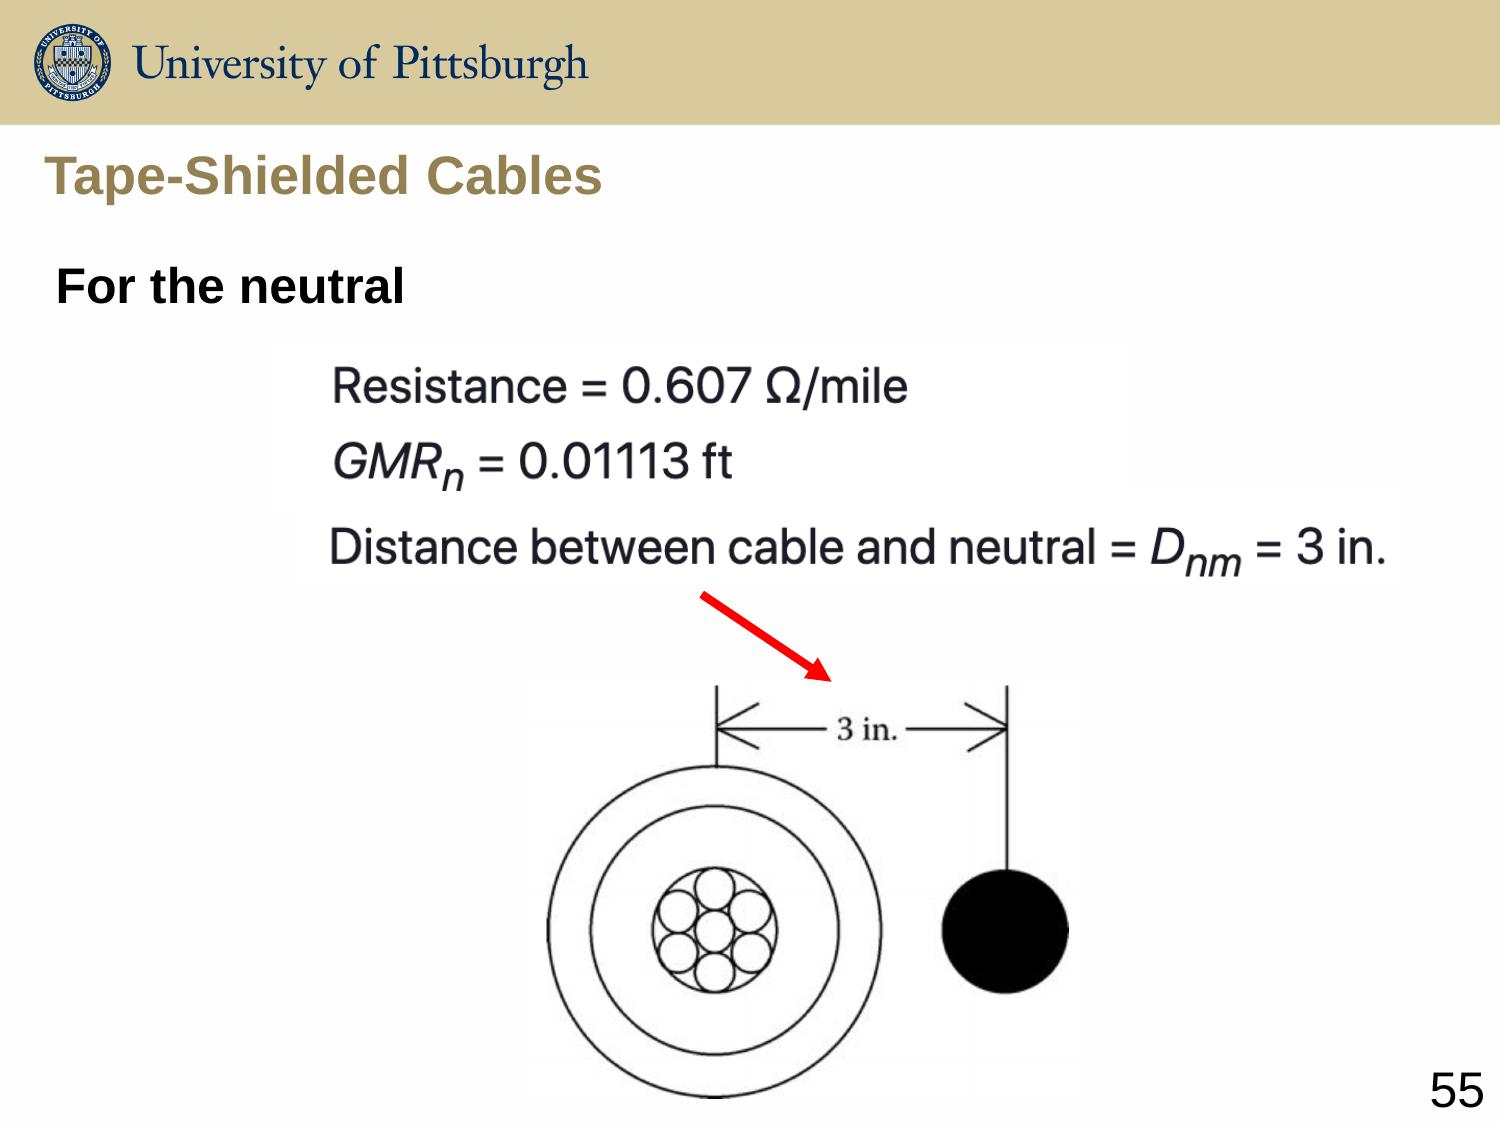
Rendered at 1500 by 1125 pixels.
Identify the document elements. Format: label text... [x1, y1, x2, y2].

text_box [701, 593, 832, 682]
text_box For the neutral [40, 246, 1363, 321]
slide_number 55 [1362, 1050, 1500, 1125]
title Tape-Shielded Cables [29, 125, 1500, 221]
picture [0, 1, 1500, 1125]
